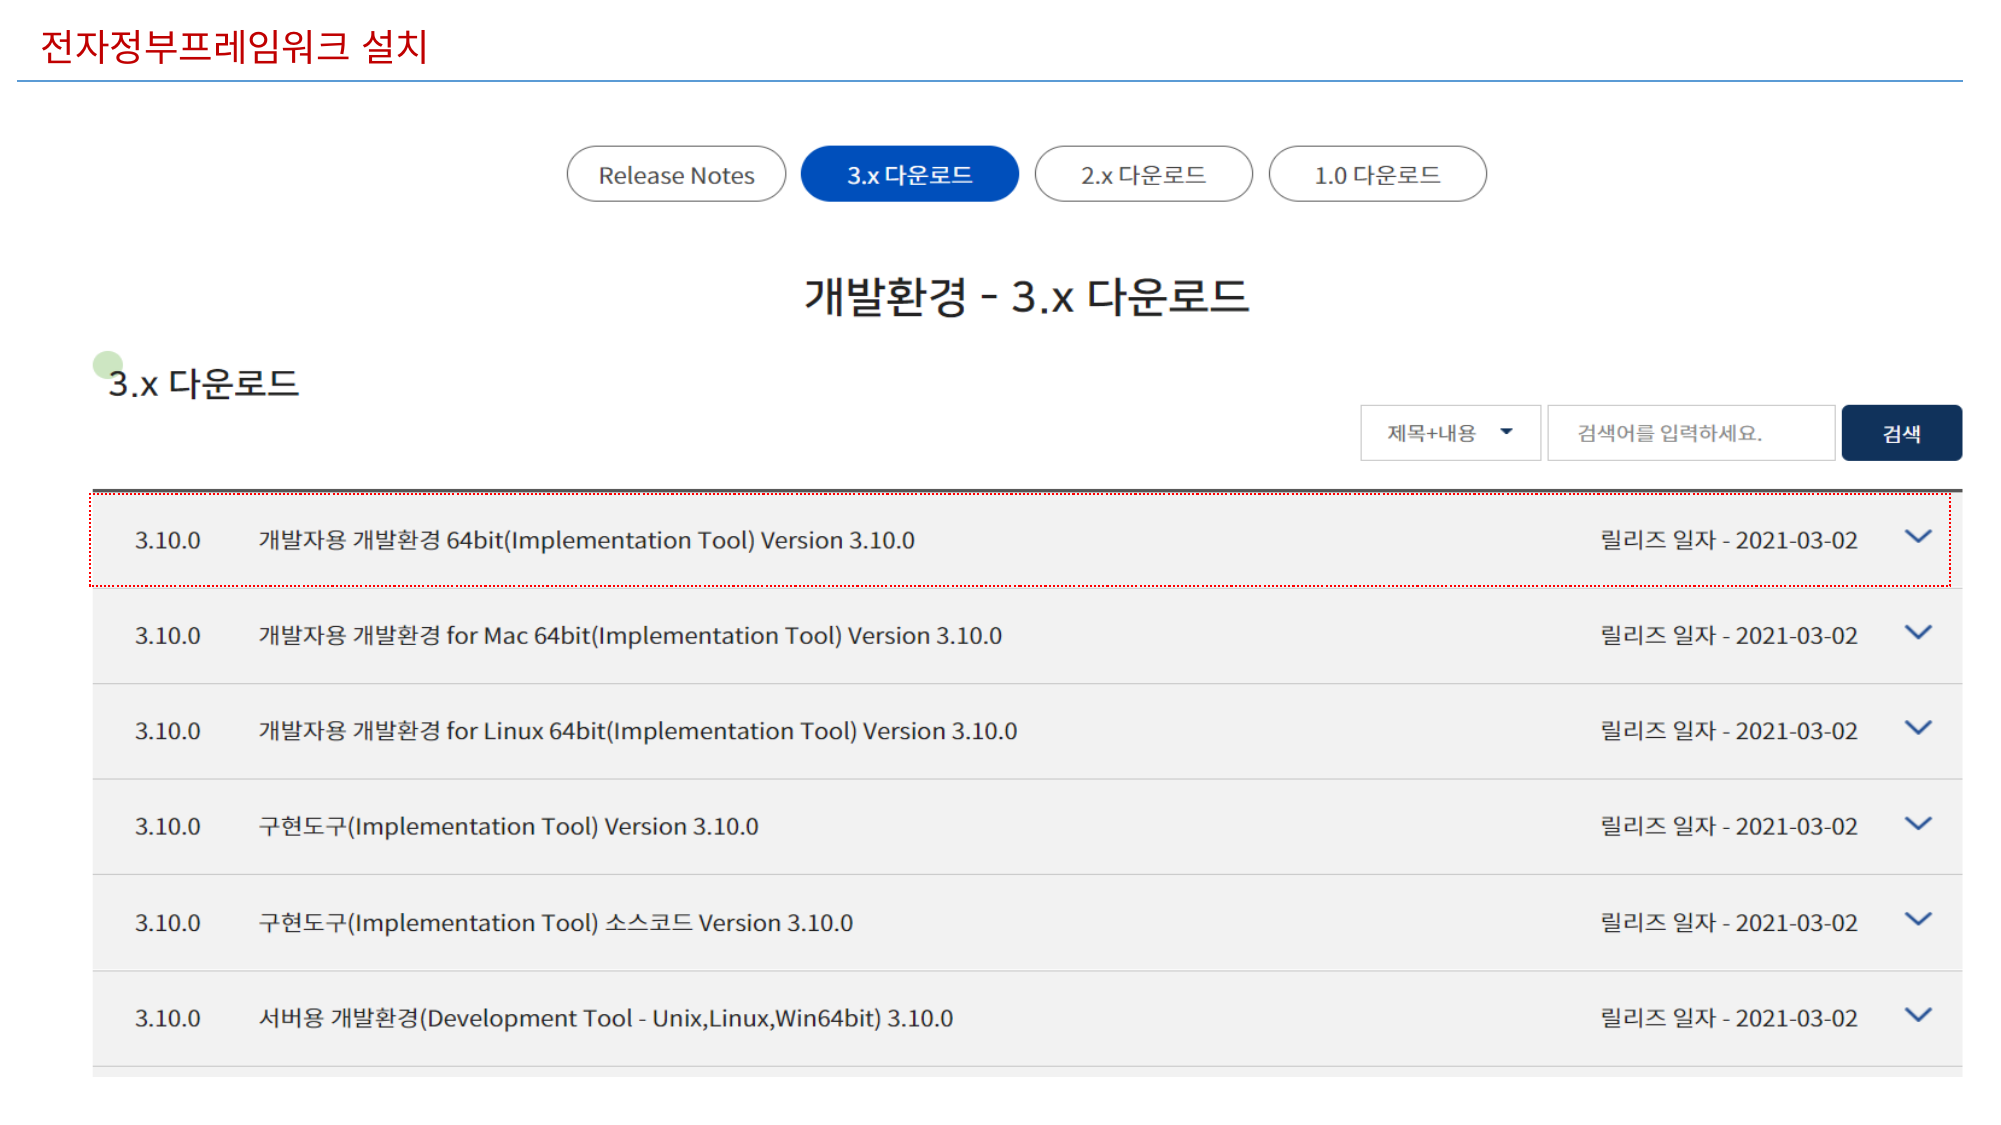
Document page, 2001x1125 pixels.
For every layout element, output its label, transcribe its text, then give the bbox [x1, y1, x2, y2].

picture [0, 121, 2000, 1077]
text_box 전자정부프레임워크 설치 [25, 16, 729, 77]
